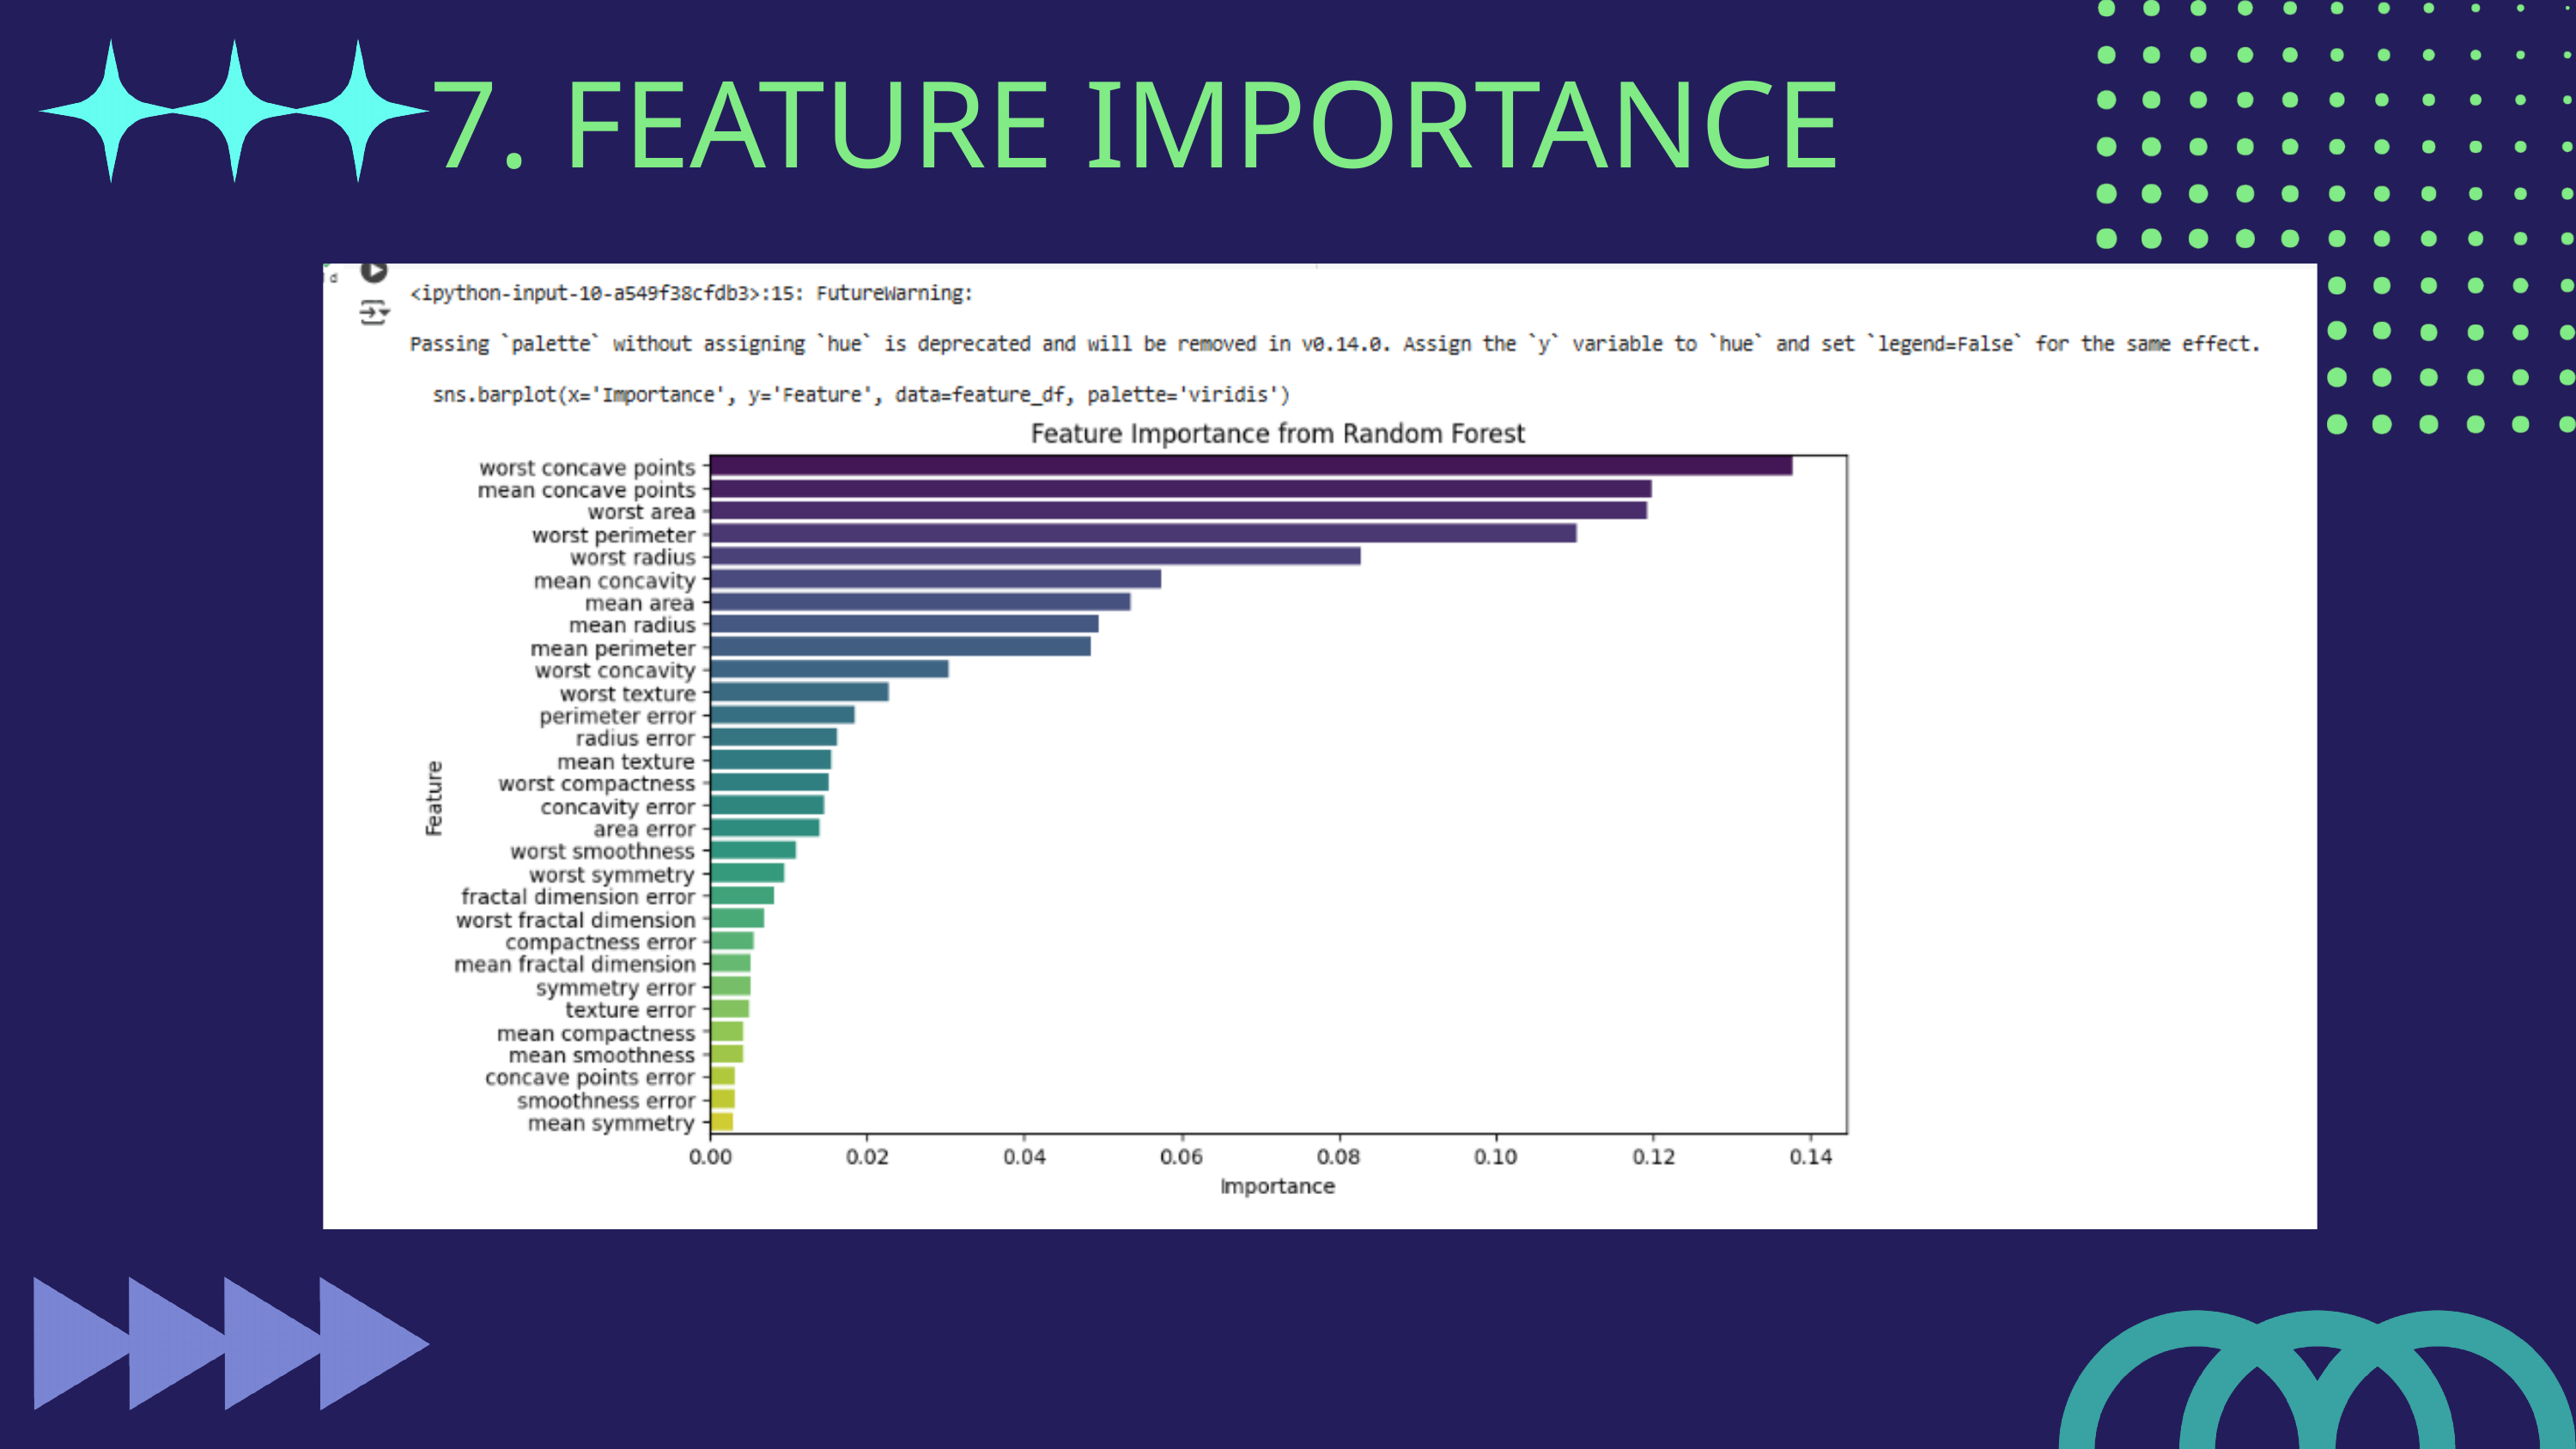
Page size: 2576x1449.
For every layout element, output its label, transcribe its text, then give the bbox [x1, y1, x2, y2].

text_box [38, 38, 430, 184]
text_box [2093, 0, 2576, 77]
text_box [33, 1276, 430, 1410]
text_box [323, 264, 2318, 1229]
text_box 7. FEATURE IMPORTANCE [429, 77, 2576, 191]
text_box [2058, 1303, 2576, 1449]
text_box [2093, 191, 2576, 437]
